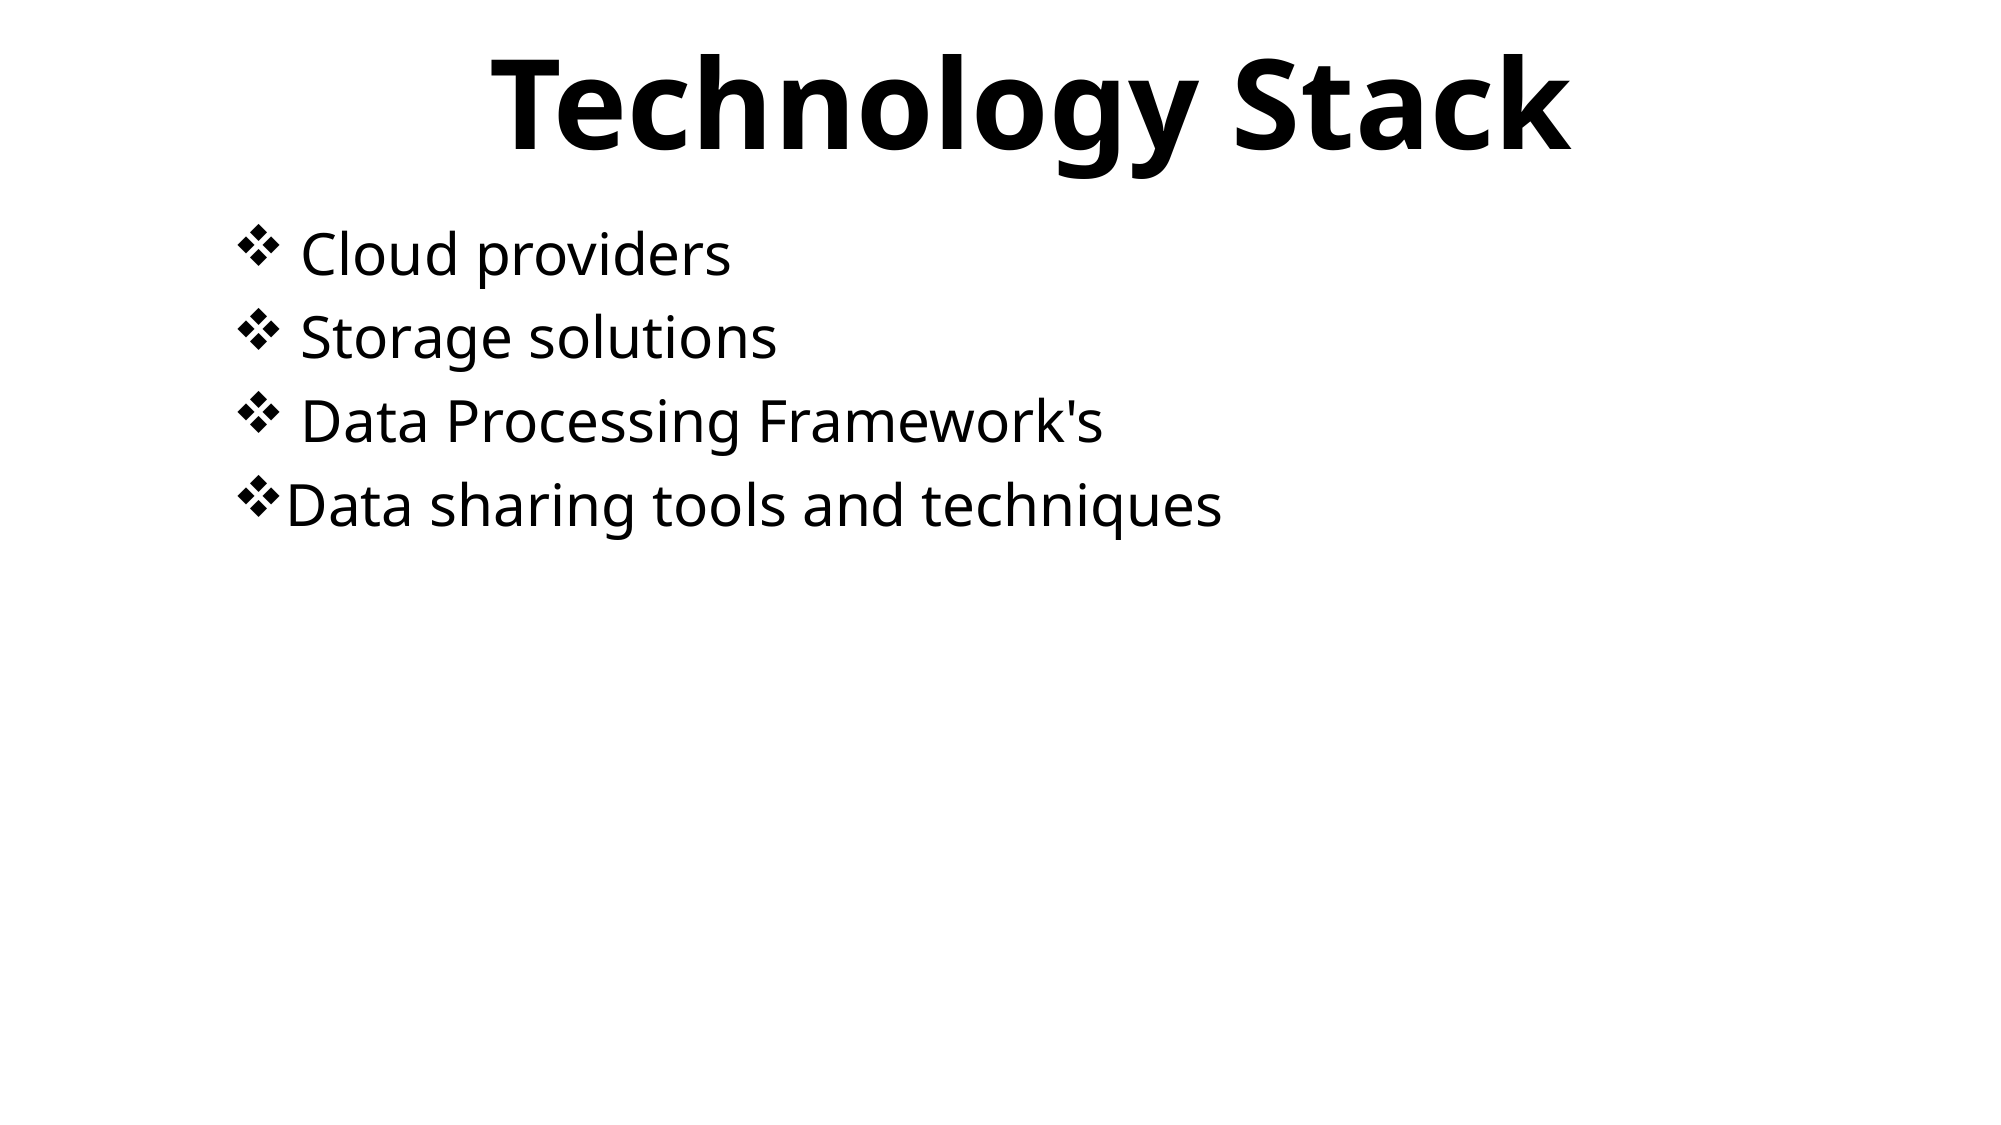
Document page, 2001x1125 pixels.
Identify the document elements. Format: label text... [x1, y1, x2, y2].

list Cloud providers Storage solutions Data Processing Framework's Data sharing tools and techniques [217, 217, 1608, 1011]
title Technology Stack [169, 0, 1895, 218]
